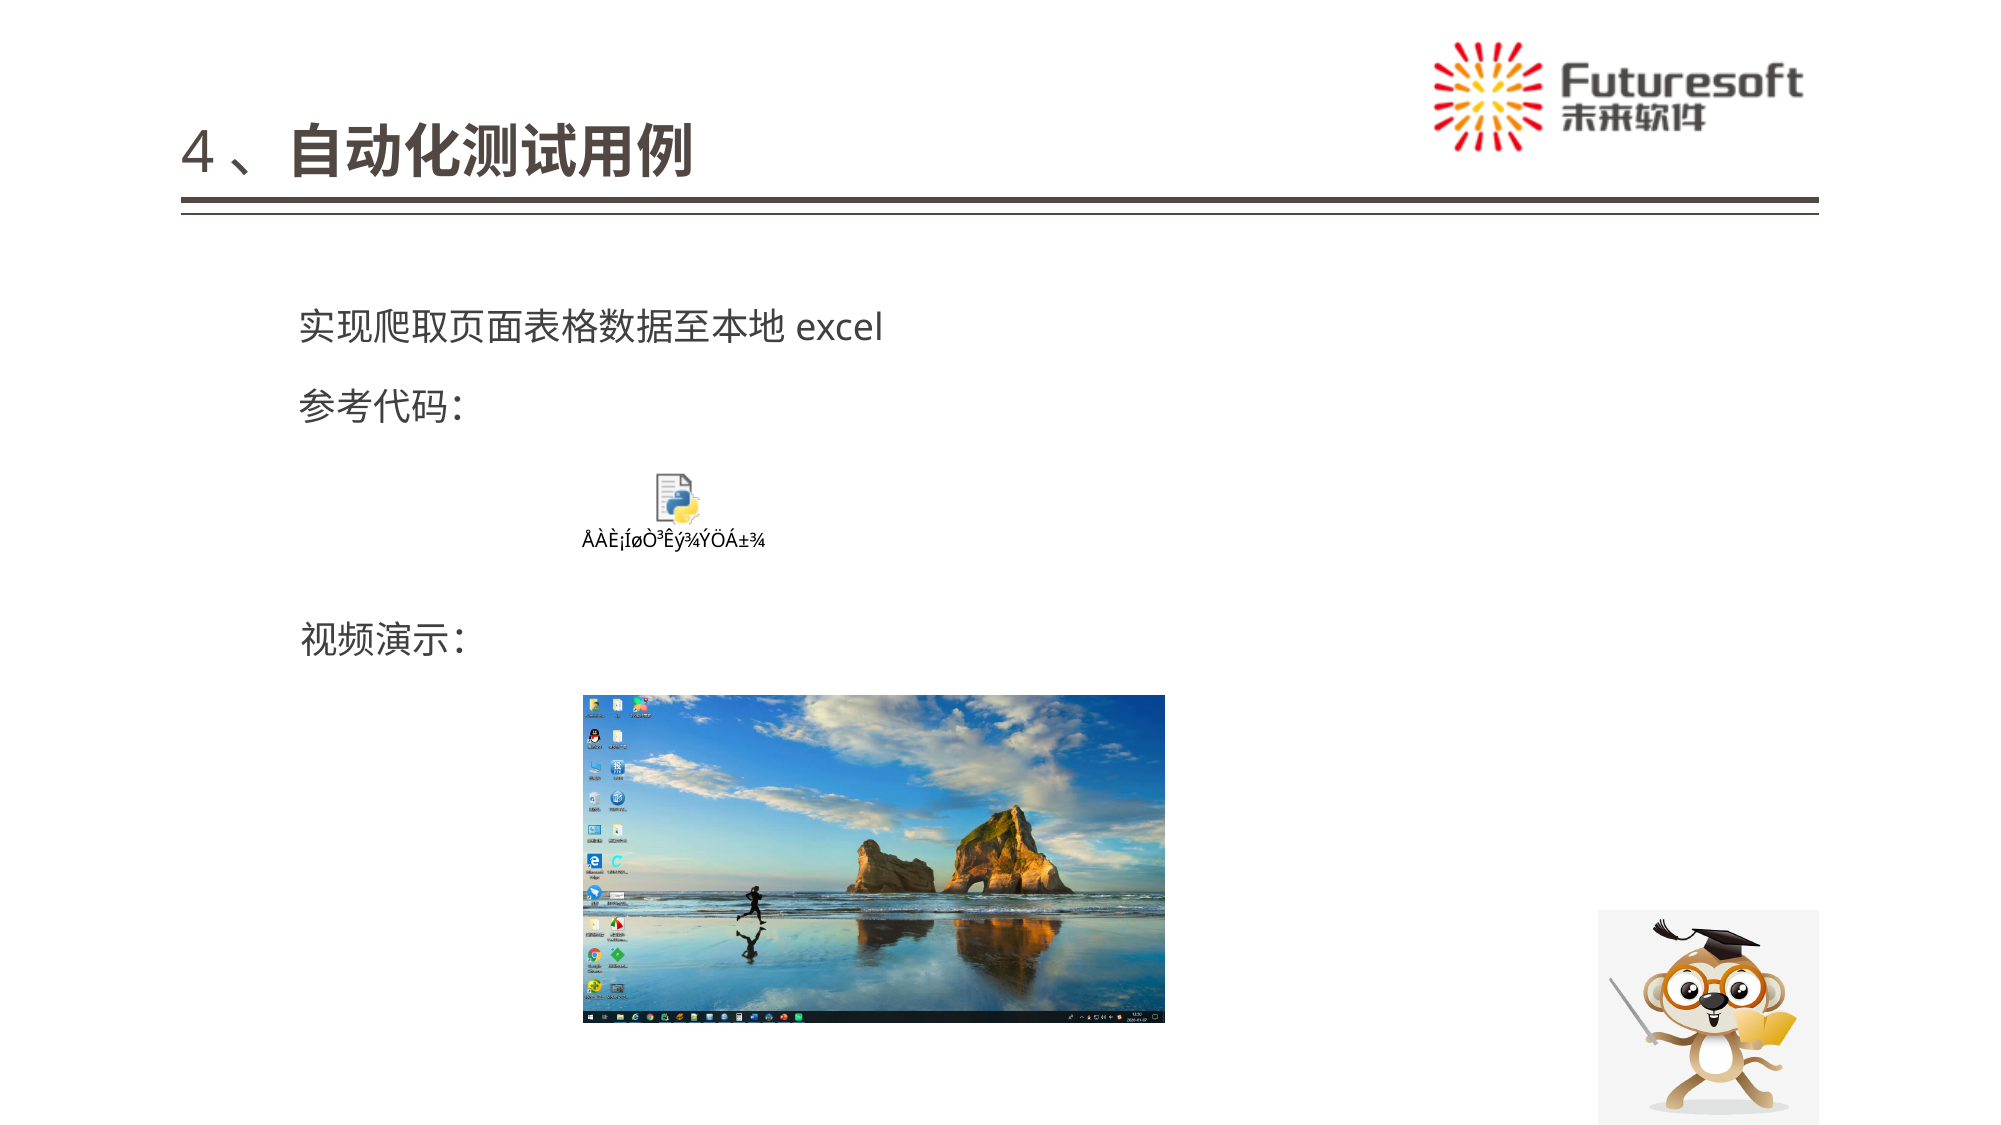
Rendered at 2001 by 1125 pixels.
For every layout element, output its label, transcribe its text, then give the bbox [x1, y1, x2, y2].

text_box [582, 694, 1166, 1024]
picture [1421, 0, 1819, 180]
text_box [516, 471, 830, 563]
picture [1598, 910, 1819, 1125]
list 实现爬取页面表格数据至本地excel 参考代码： 视频演示： [181, 273, 1819, 1024]
title 4、自动化测试用例 [181, 12, 1819, 193]
